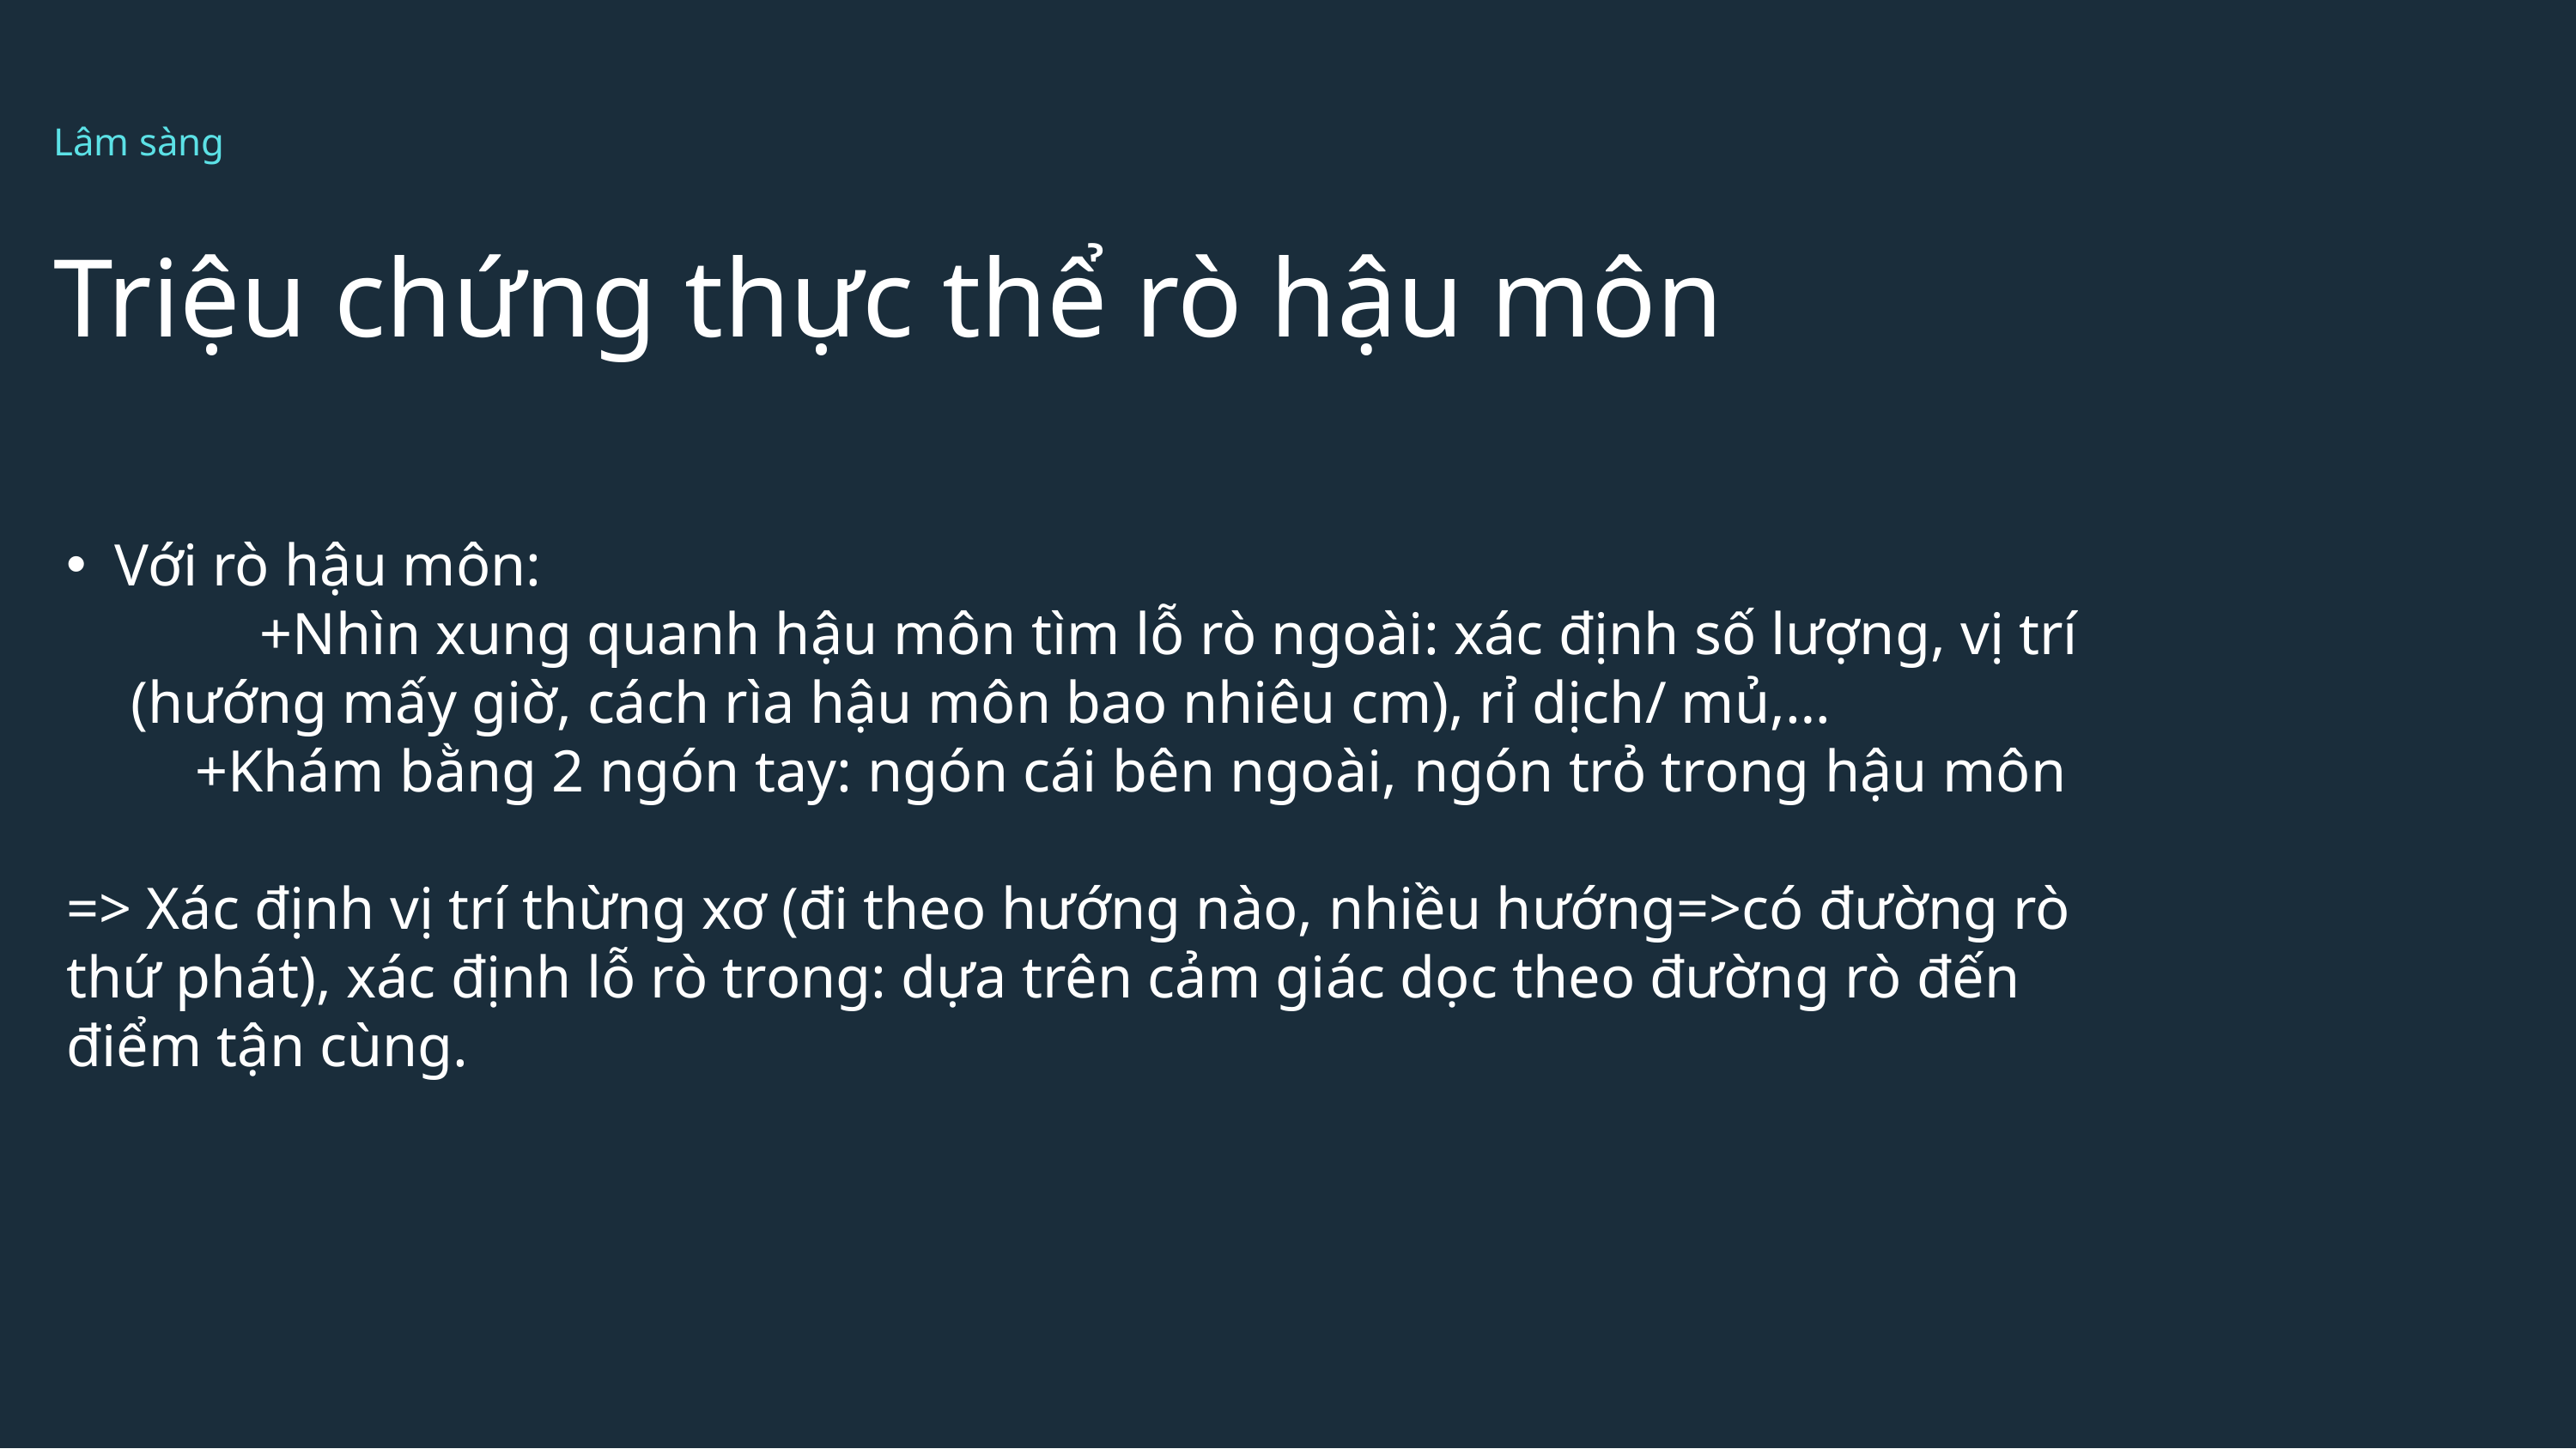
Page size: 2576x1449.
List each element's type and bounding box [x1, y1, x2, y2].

text_box [0, 0, 2576, 1449]
